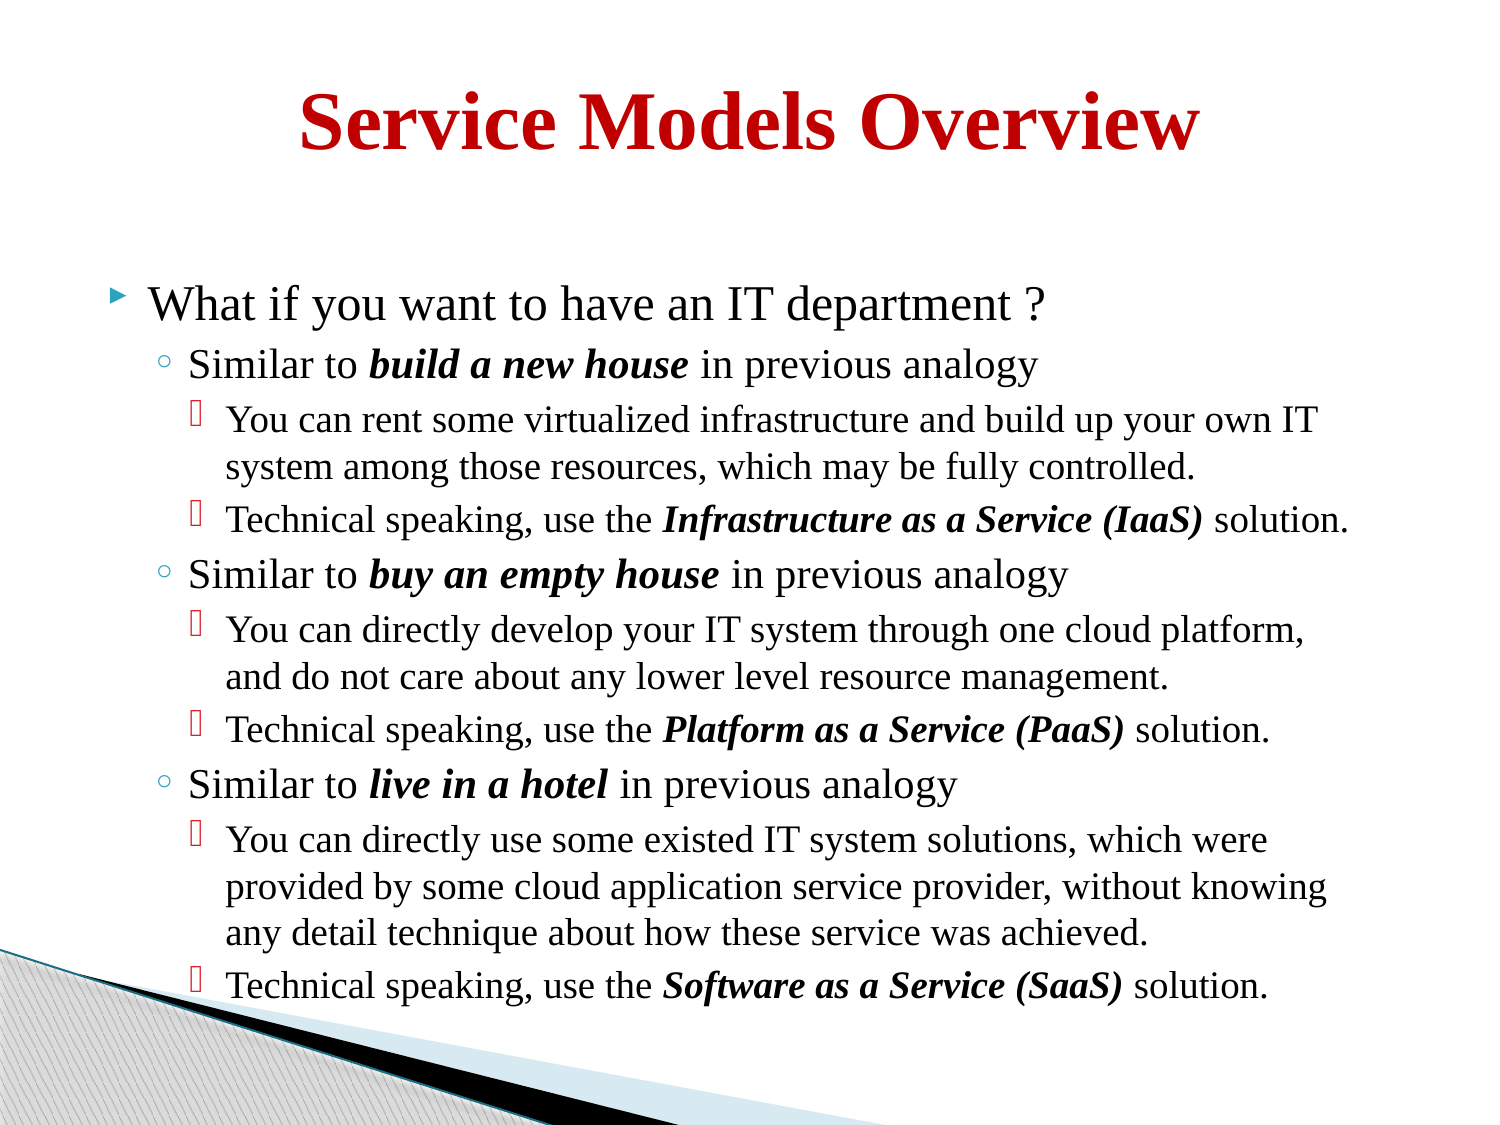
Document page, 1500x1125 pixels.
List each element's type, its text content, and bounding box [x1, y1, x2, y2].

title Service Models Overview [75, 45, 1425, 188]
list What if you want to have an IT department ? Similar to build a new house in previous analogy You can rent some virtualized infrastructure and build up your own IT system among those resources, which may be fully controlled. Technical speaking, use the Infrastructure as a Service (IaaS) solution. Similar to buy an empty house in previous analogy You can directly develop your IT system through one cloud platform, and do not care about any lower level resource management. Technical speaking, use the Platform as a Service (PaaS) solution. Similar to live in a hotel in previous analogy You can directly use some existed IT system solutions, which were provided by some cloud application service provider, without knowing any detail technique about how these service was achieved. Technical speaking, use the Software as a Service (SaaS) solution. [75, 262, 1375, 1063]
